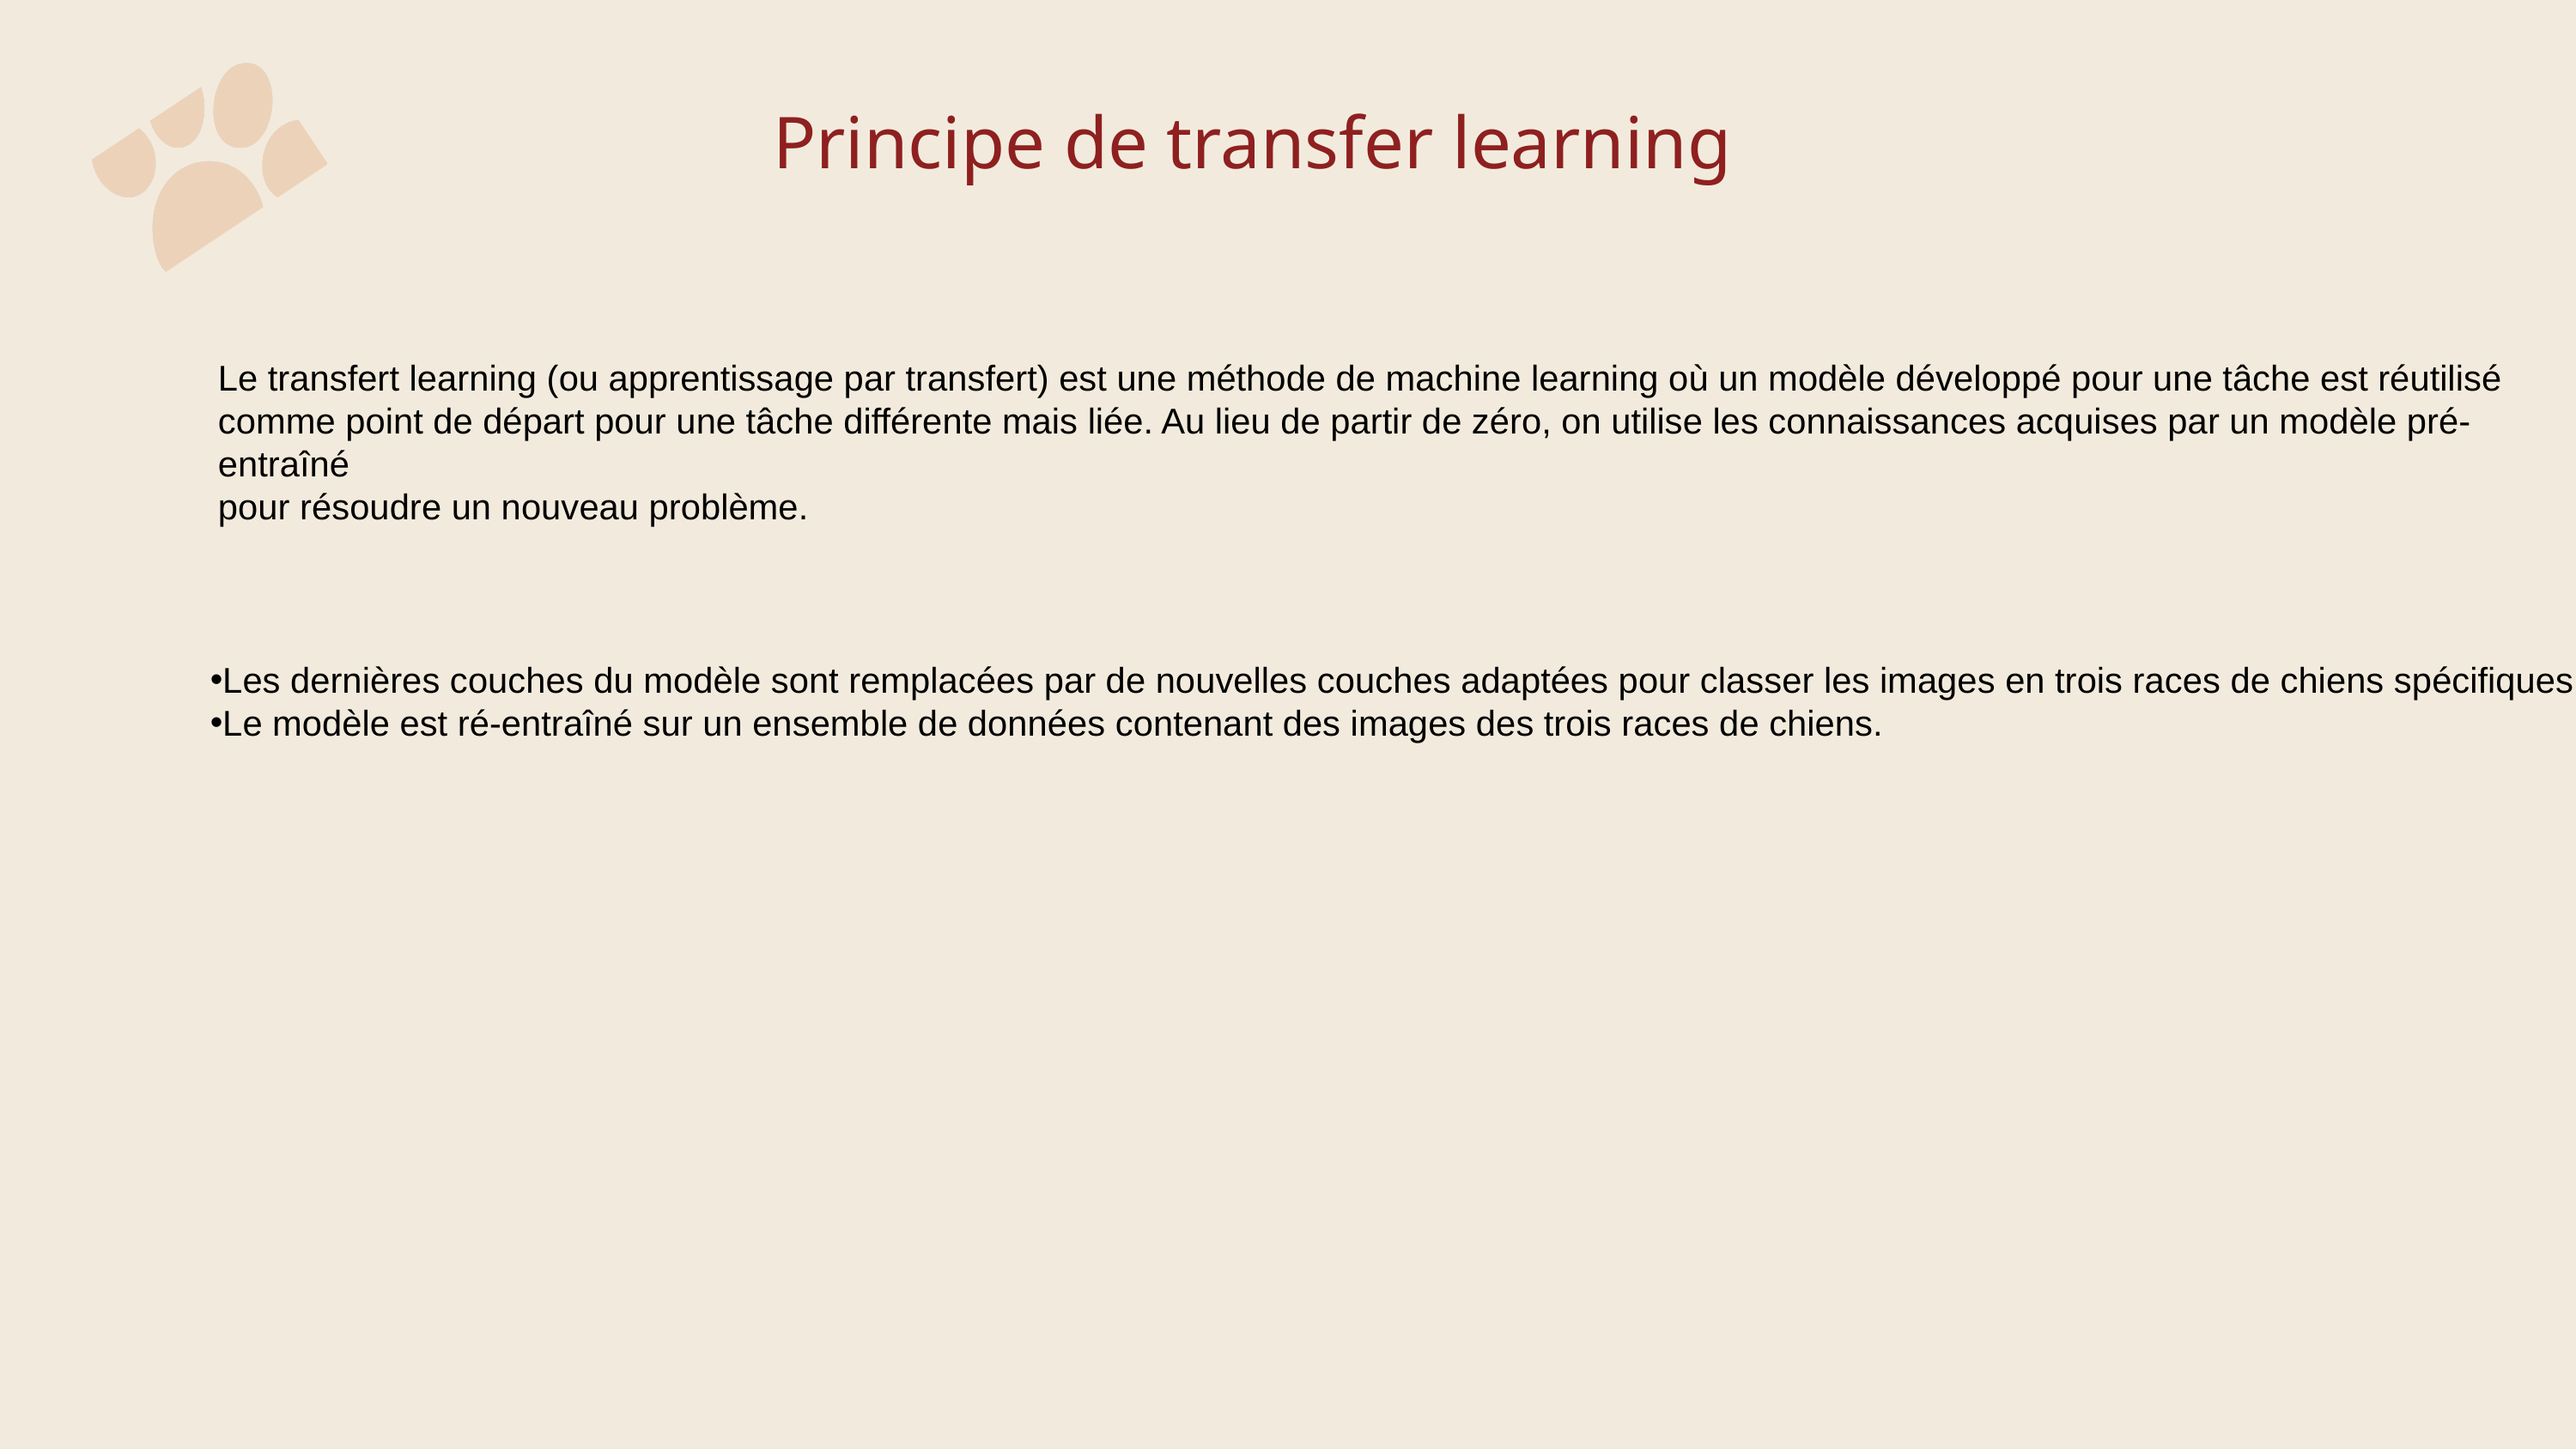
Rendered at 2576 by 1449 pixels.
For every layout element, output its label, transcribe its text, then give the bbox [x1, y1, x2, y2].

text_box [86, 52, 328, 276]
text_box Les dernières couches du modèle sont remplacées par de nouvelles couches adaptées pour classer les images en trois races de chiens spécifiques. Le modèle est ré-entraîné sur un ensemble de données contenant des images des trois races de chiens. [197, 651, 2576, 789]
text_box Principe de transfer learning [547, 22, 1959, 184]
text_box Le transfert learning (ou apprentissage par transfert) est une méthode de machine learning où un modèle développé pour une tâche est réutilisé comme point de départ pour une tâche différente mais liée. Au lieu de partir de zéro, on utilise les connaissances acquises par un modèle pré-entraîné pour résoudre un nouveau problème. [205, 349, 2533, 533]
